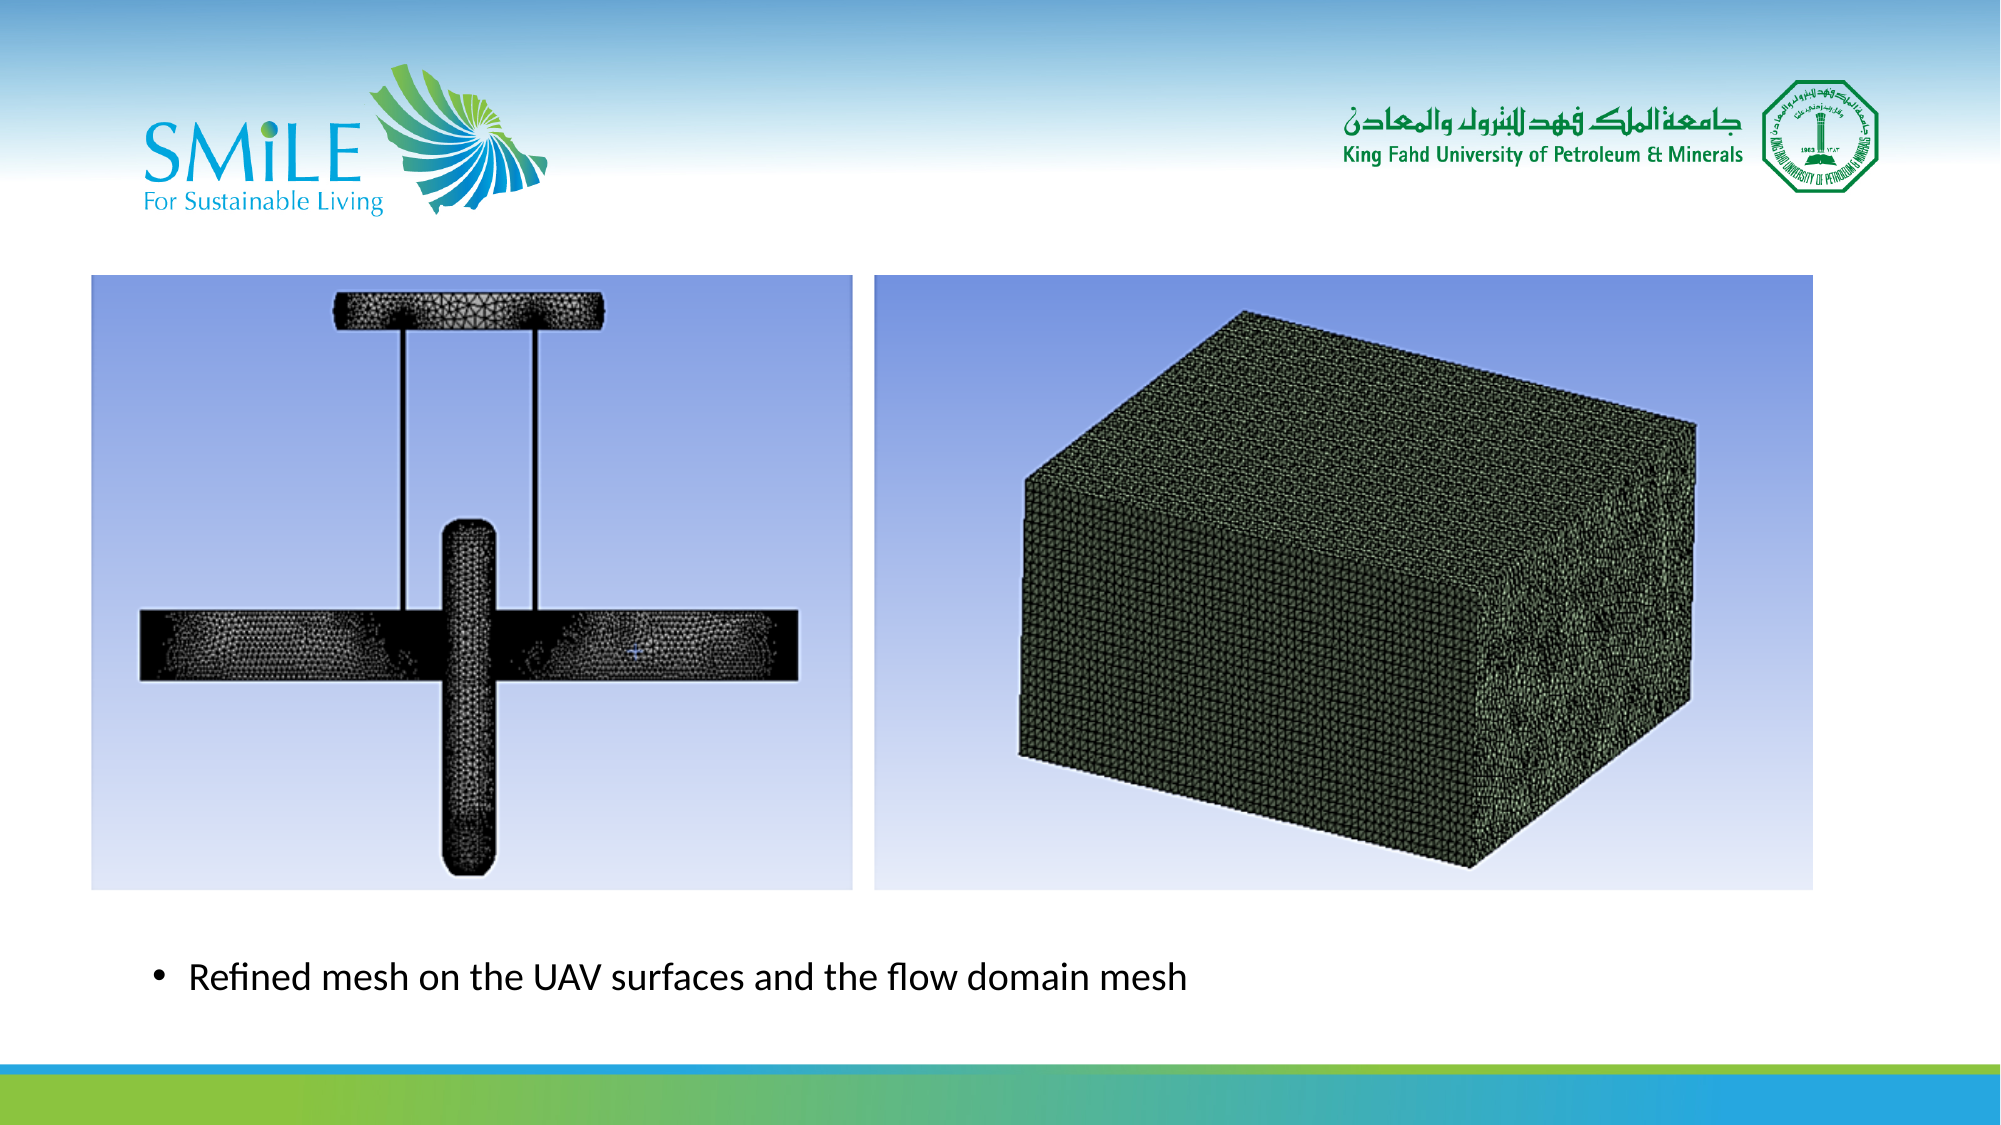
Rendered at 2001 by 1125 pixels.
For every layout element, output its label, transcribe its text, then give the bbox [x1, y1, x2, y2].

picture [0, 0, 2001, 1125]
list Refined mesh on the UAV surfaces and the flow domain mesh [137, 299, 1863, 1014]
